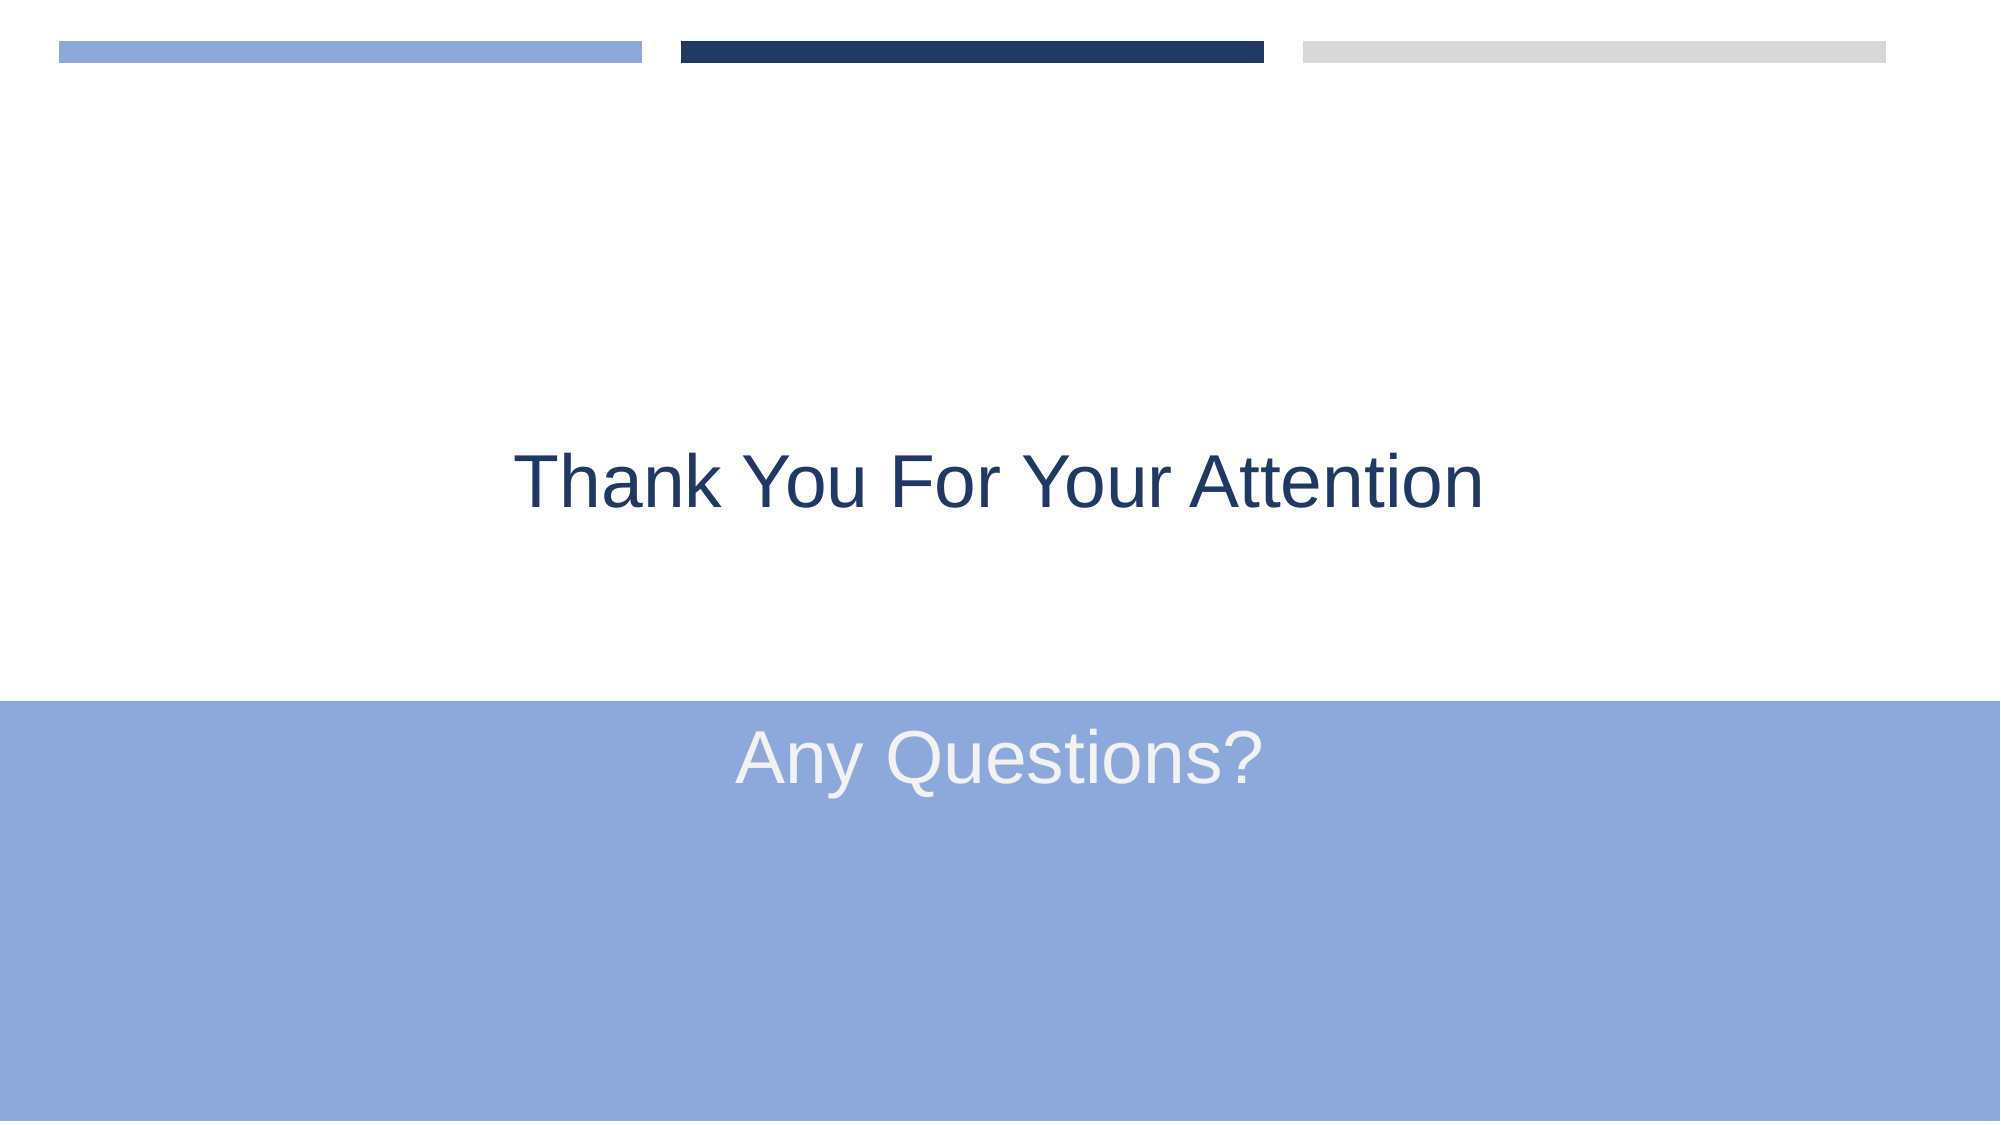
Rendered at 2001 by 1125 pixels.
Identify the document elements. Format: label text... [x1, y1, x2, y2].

text_box [1302, 40, 1888, 64]
title Thank You For Your Attention [249, 437, 1750, 532]
text_box [57, 40, 643, 64]
text_box Any Questions? [0, 700, 2000, 1121]
text_box [679, 40, 1265, 64]
